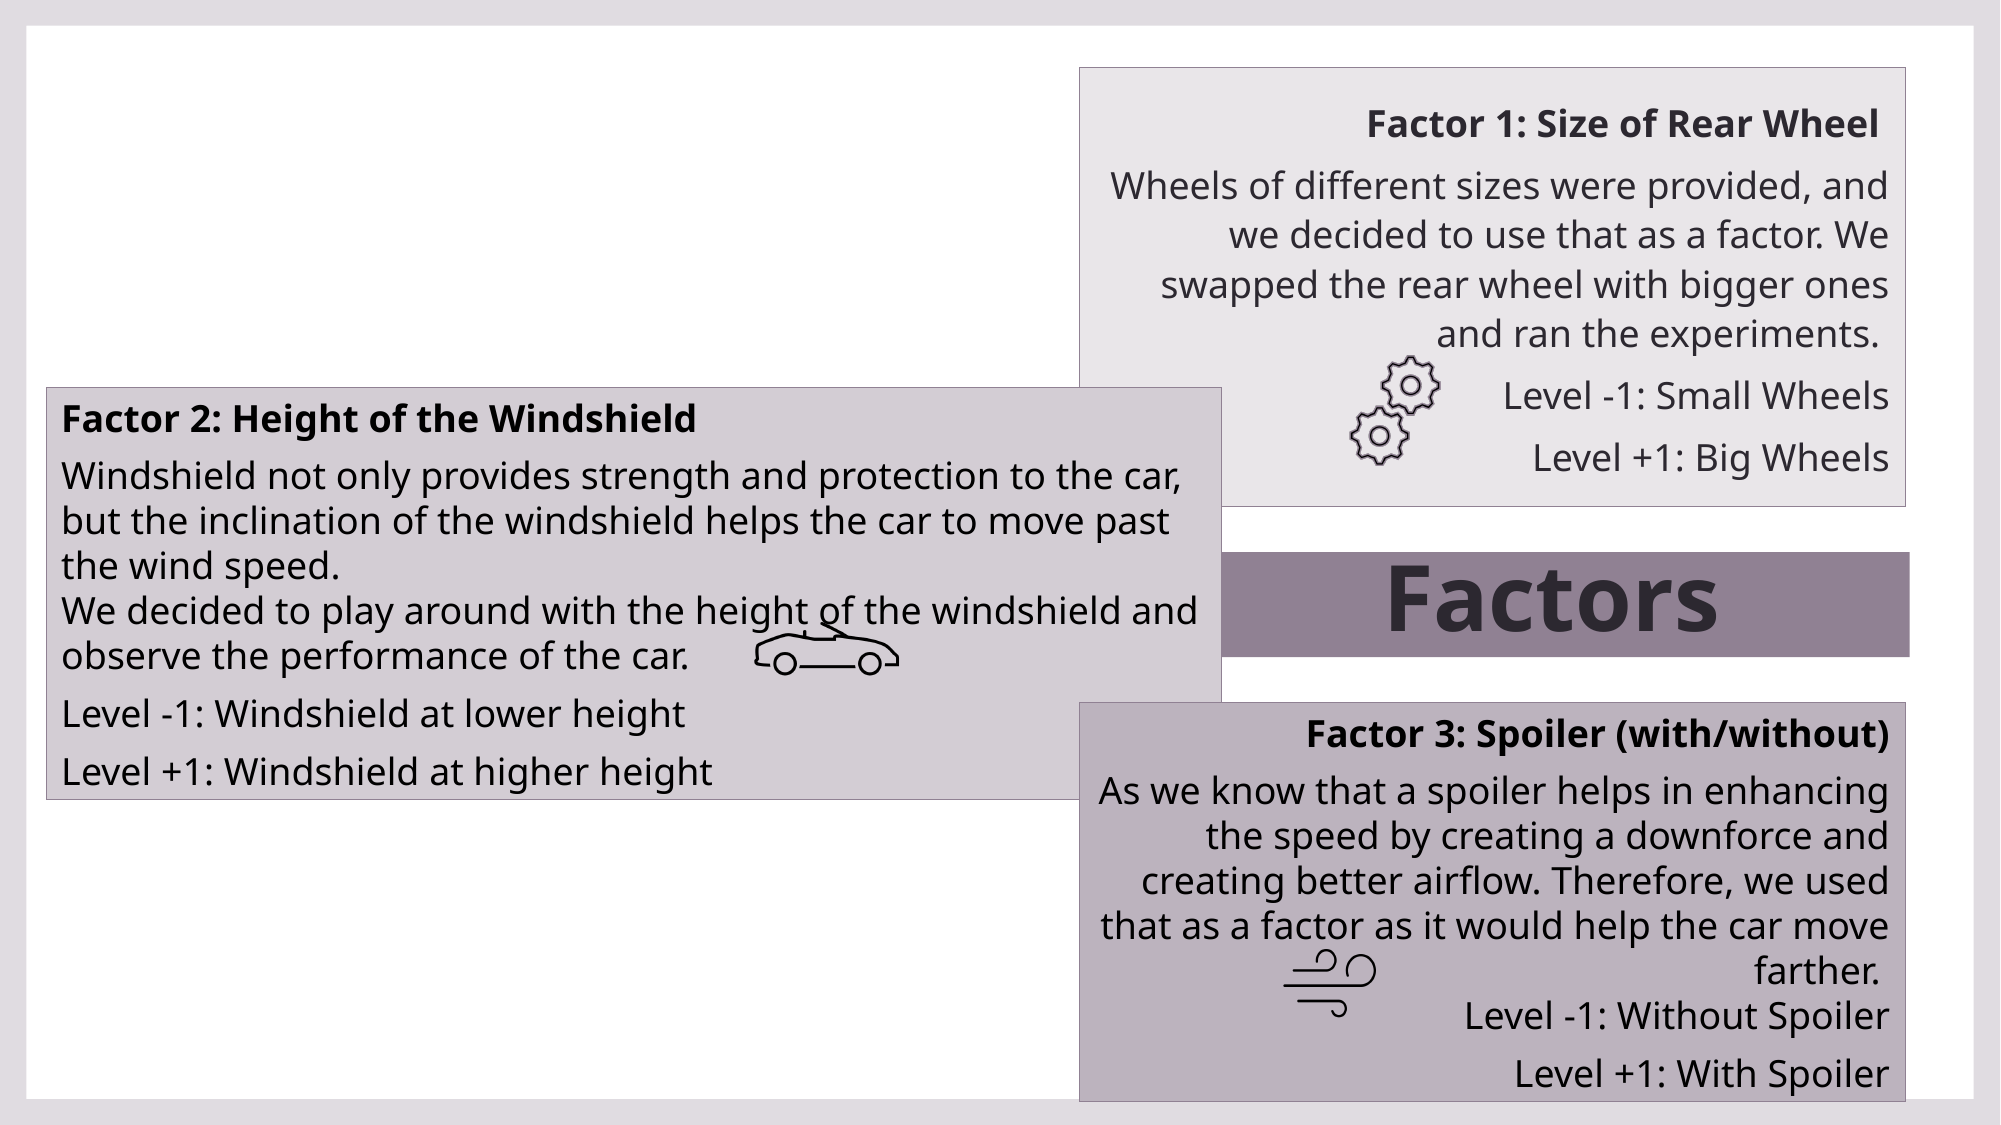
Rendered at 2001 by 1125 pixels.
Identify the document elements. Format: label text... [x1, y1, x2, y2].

text_box Factors [1222, 552, 1910, 658]
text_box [1079, 67, 1906, 508]
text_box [1079, 702, 1906, 1078]
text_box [46, 387, 1222, 759]
